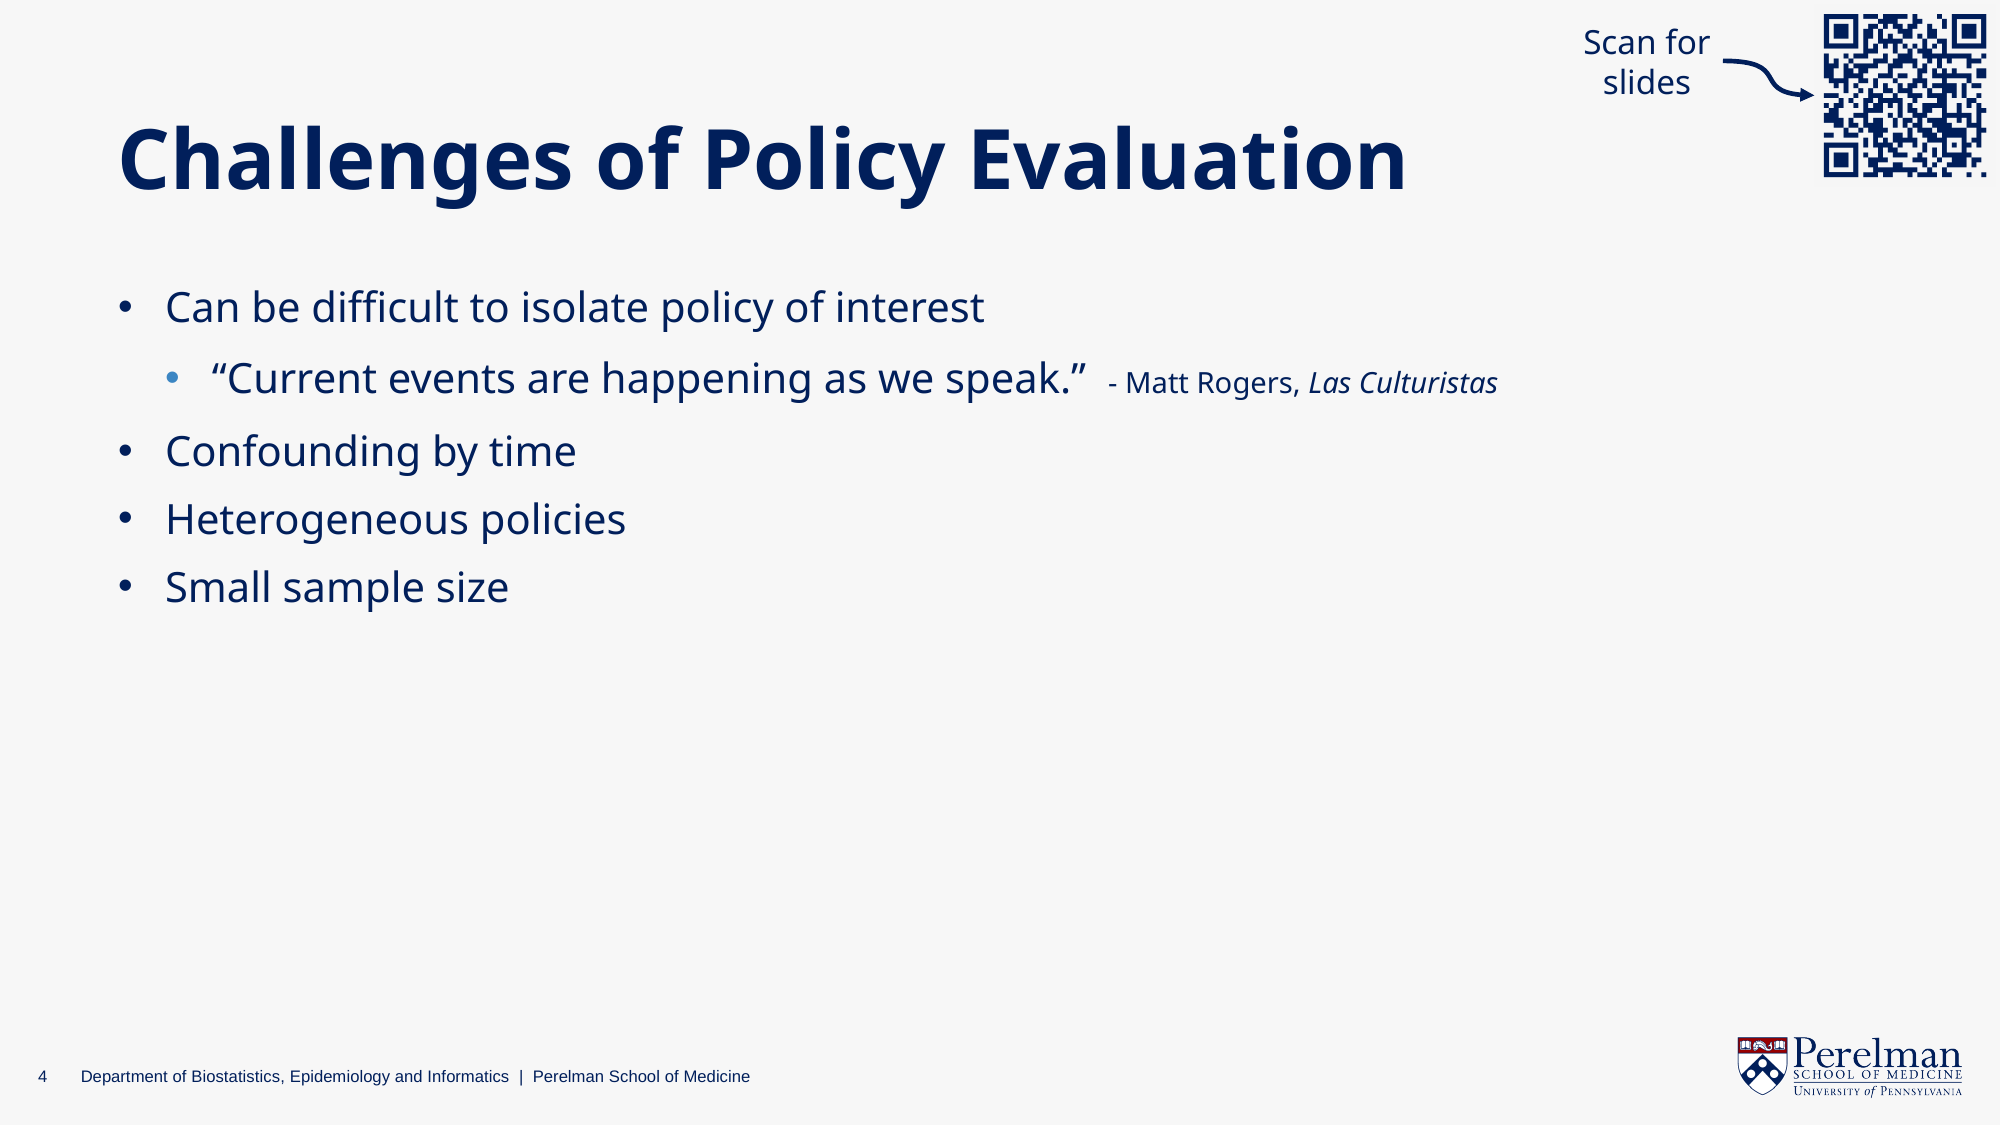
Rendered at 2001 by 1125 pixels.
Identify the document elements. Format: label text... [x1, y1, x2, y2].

text_box Scan for slides [1571, 20, 1723, 101]
picture [1454, 1007, 2001, 1125]
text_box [1722, 61, 1815, 96]
slide_number 4 [38, 1056, 81, 1087]
title Challenges of Policy Evaluation [117, 118, 1882, 267]
list Can be difficult to isolate policy of interest “Current events are happening as we speak.” - Matt Rogers, Las Culturistas Confounding by time Heterogeneous policies Small sample size [118, 281, 1882, 1007]
picture [1814, 4, 1996, 187]
